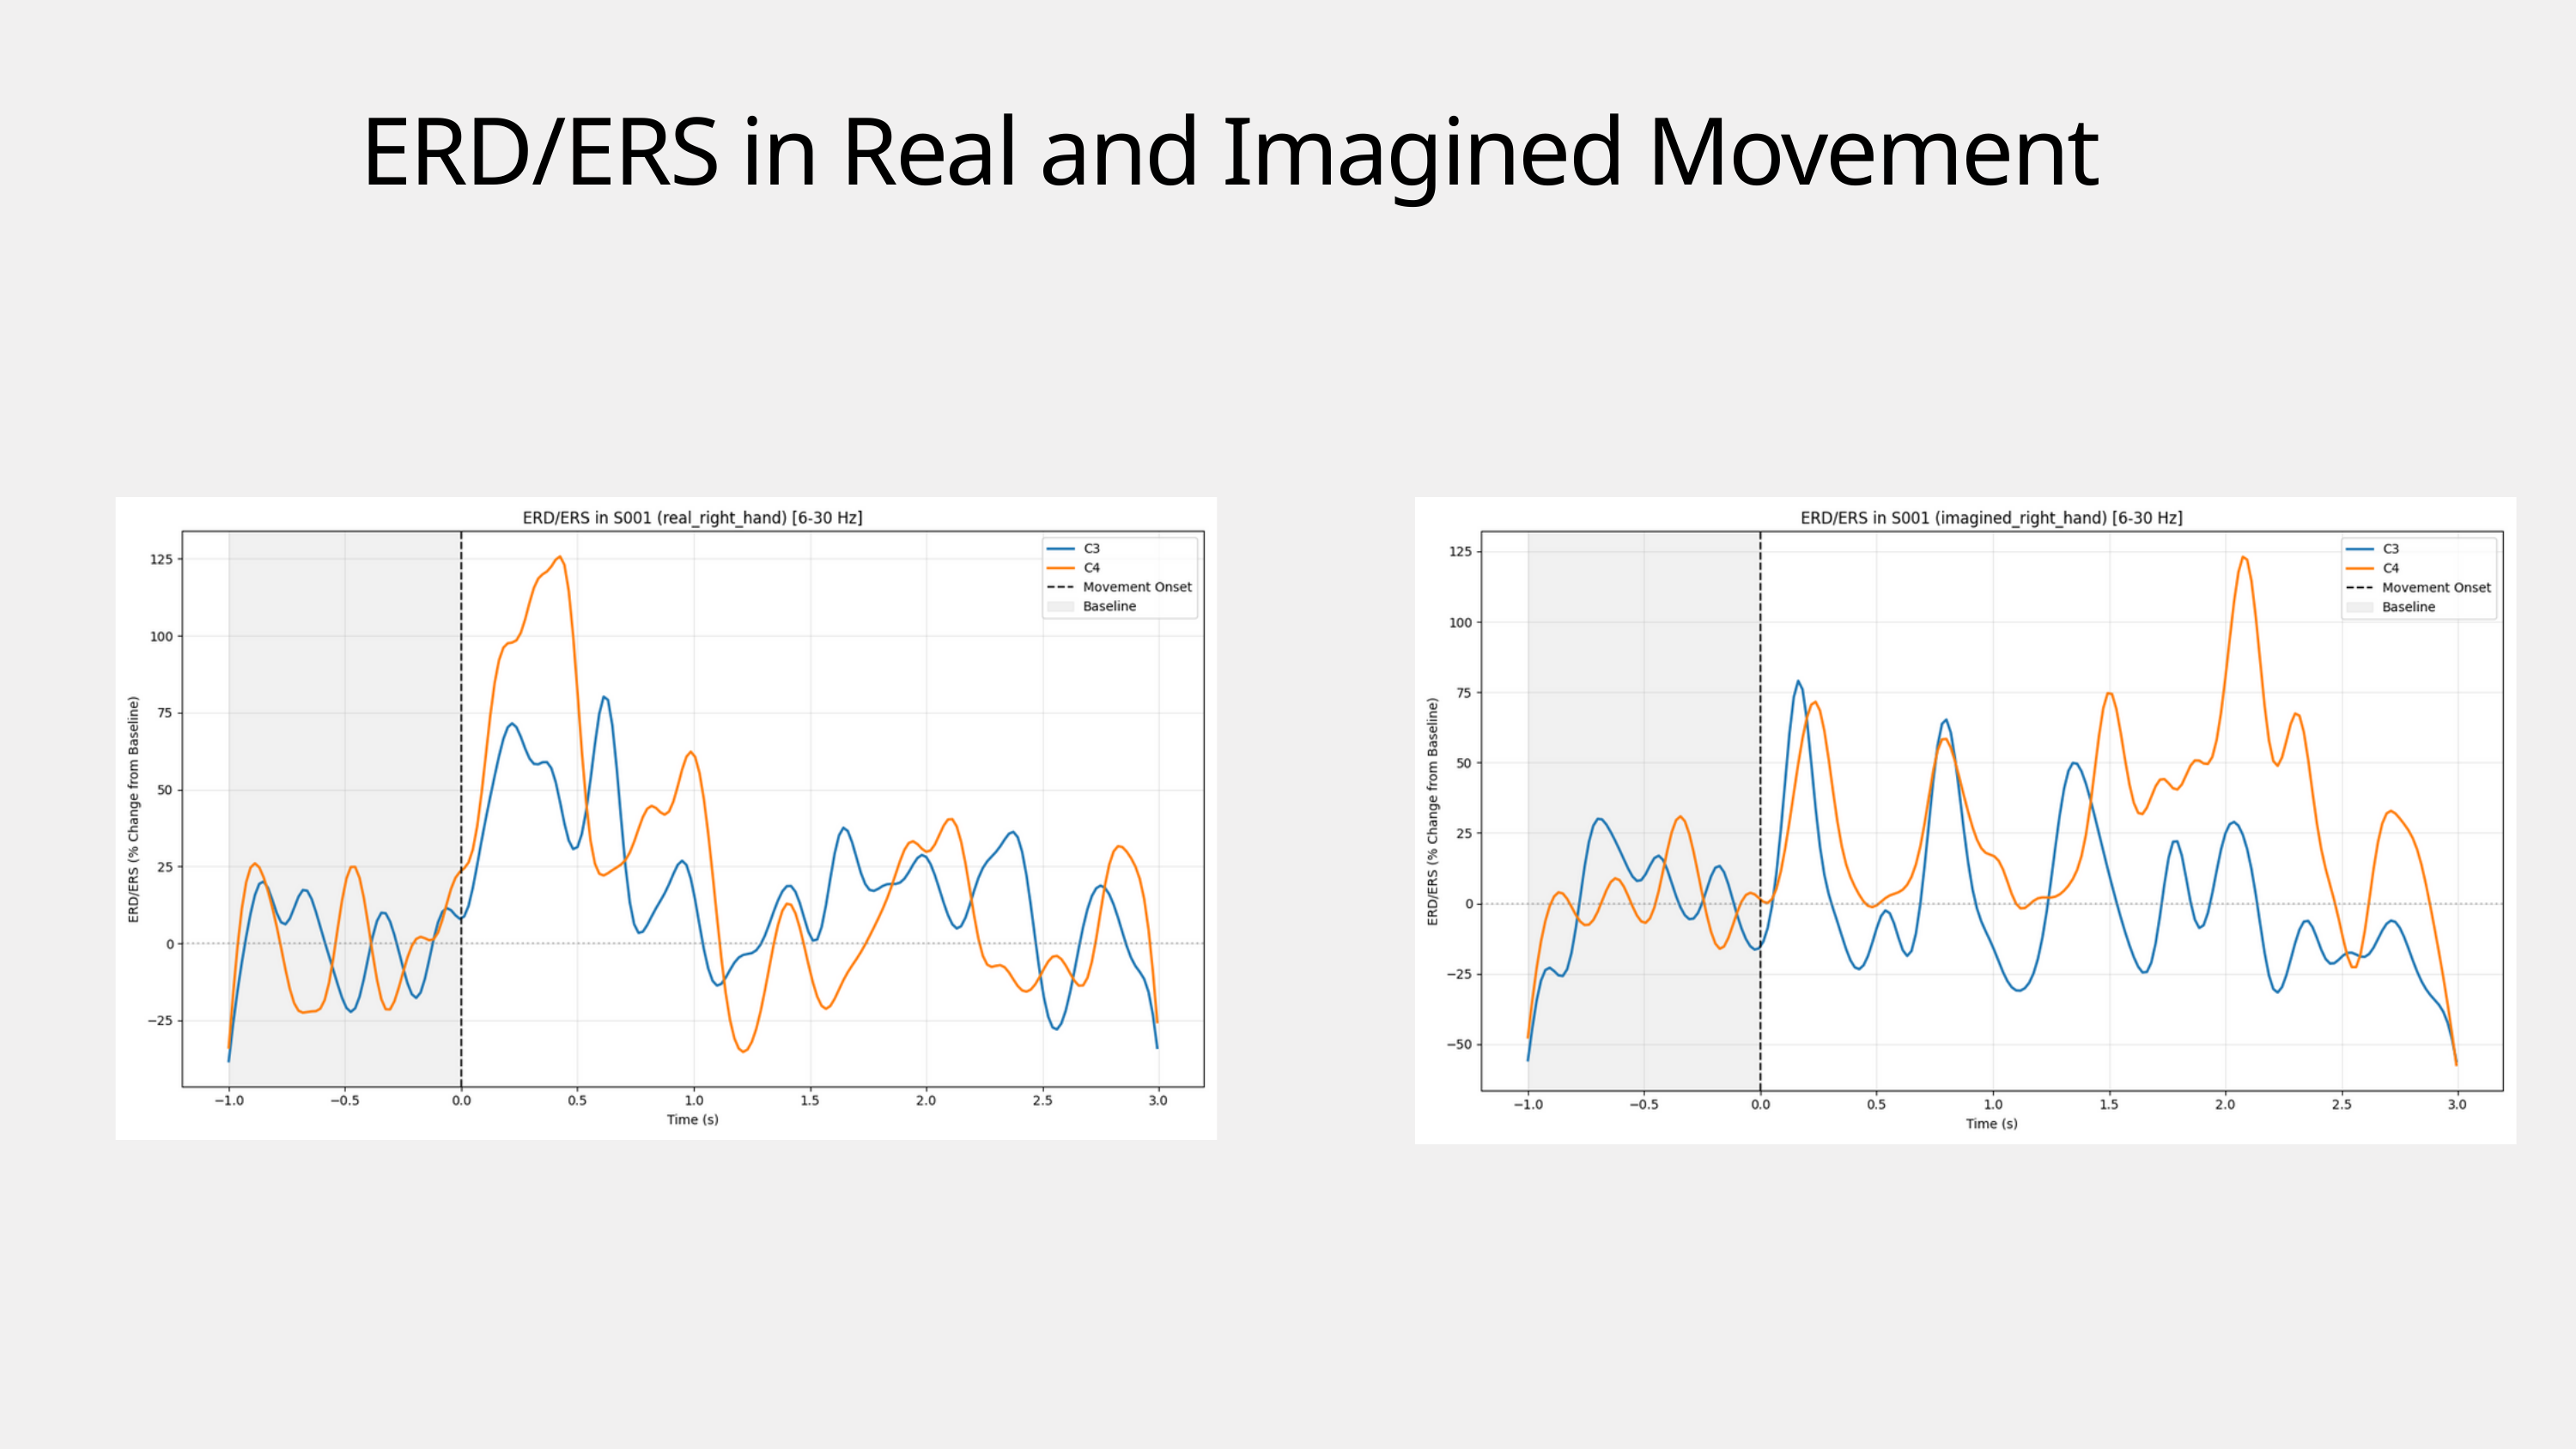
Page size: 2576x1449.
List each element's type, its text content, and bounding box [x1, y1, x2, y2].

text_box ERD/ERS in Real and Imagined Movement [76, 72, 2384, 335]
text_box [1414, 497, 2517, 1144]
text_box [115, 497, 1218, 1140]
